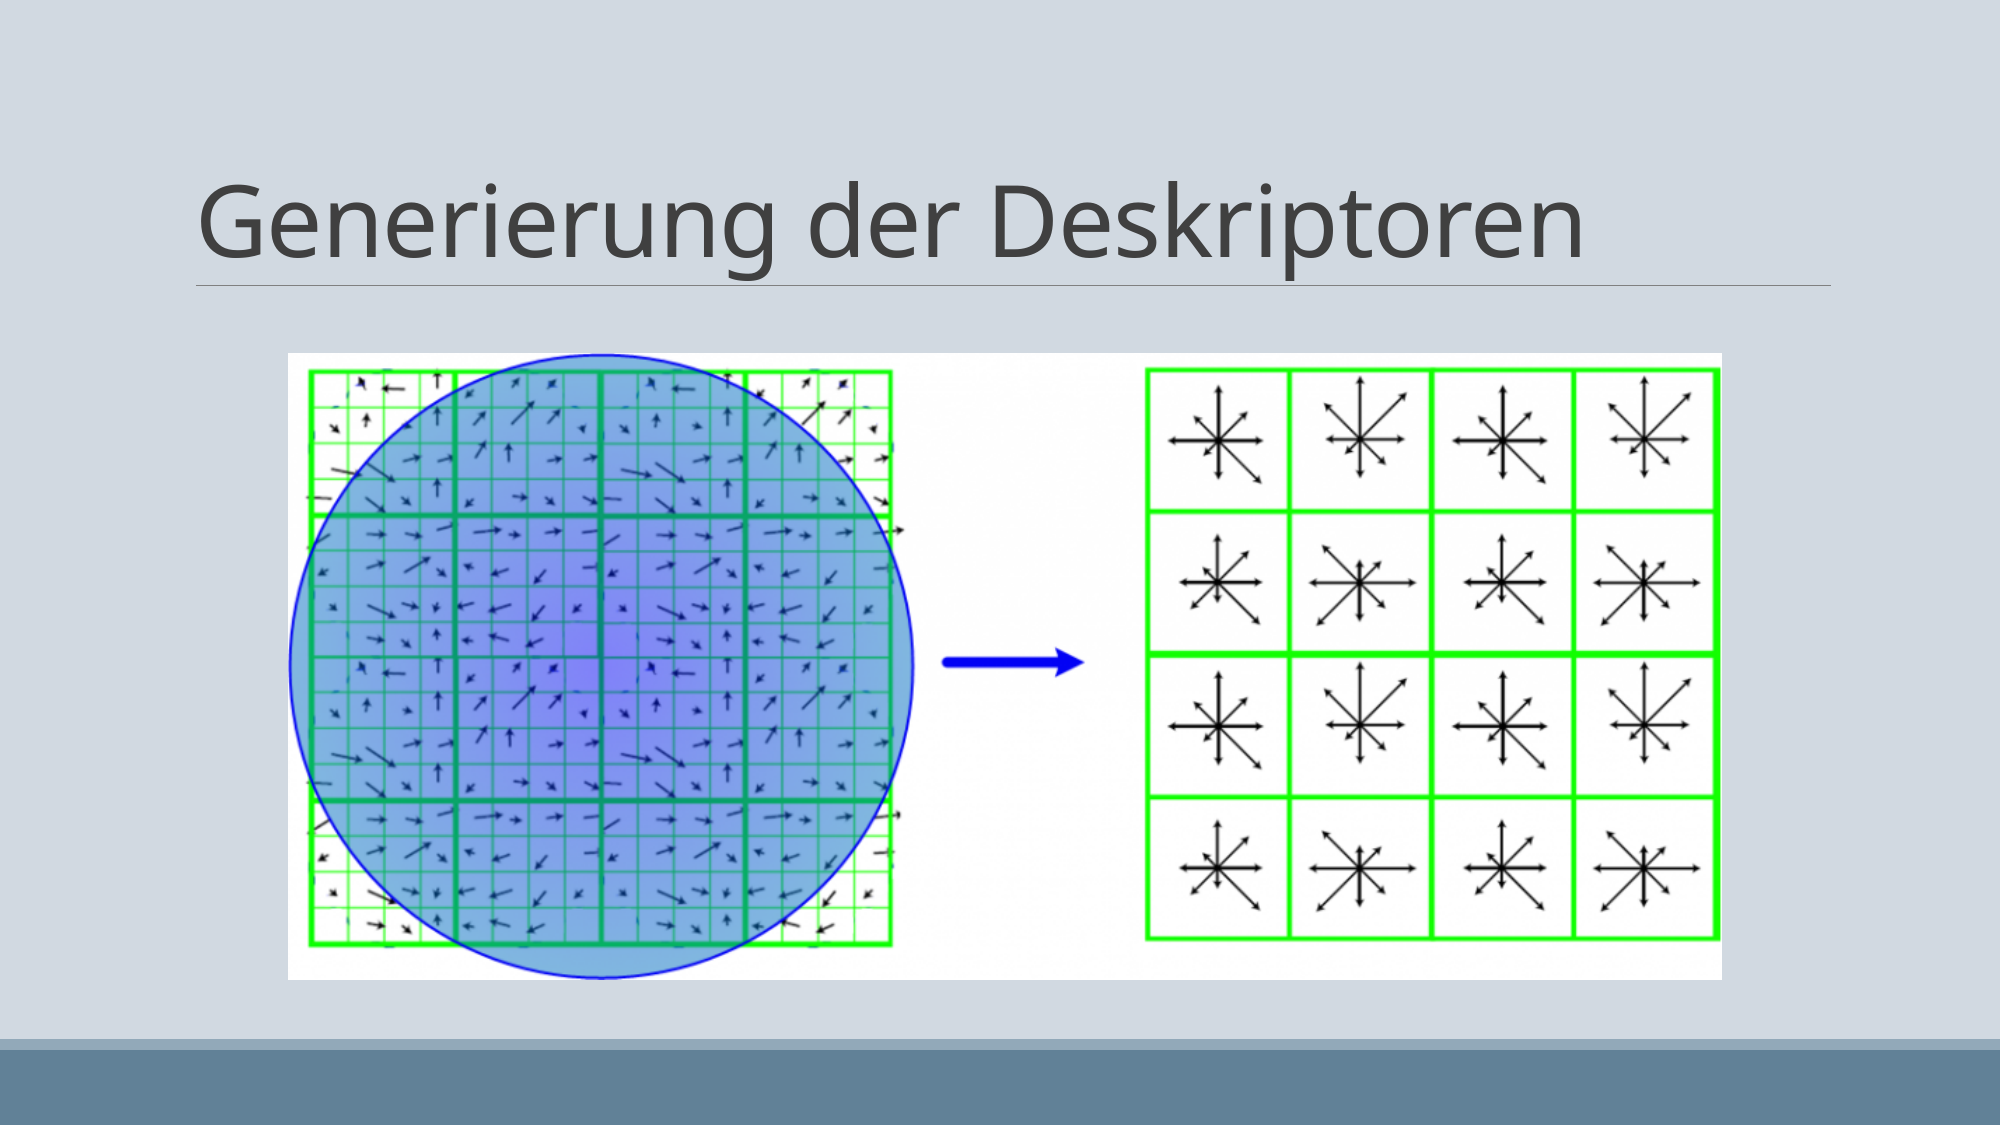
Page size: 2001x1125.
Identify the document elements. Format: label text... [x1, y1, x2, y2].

title Generierung der Deskriptoren [180, 47, 1830, 285]
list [288, 352, 1722, 981]
